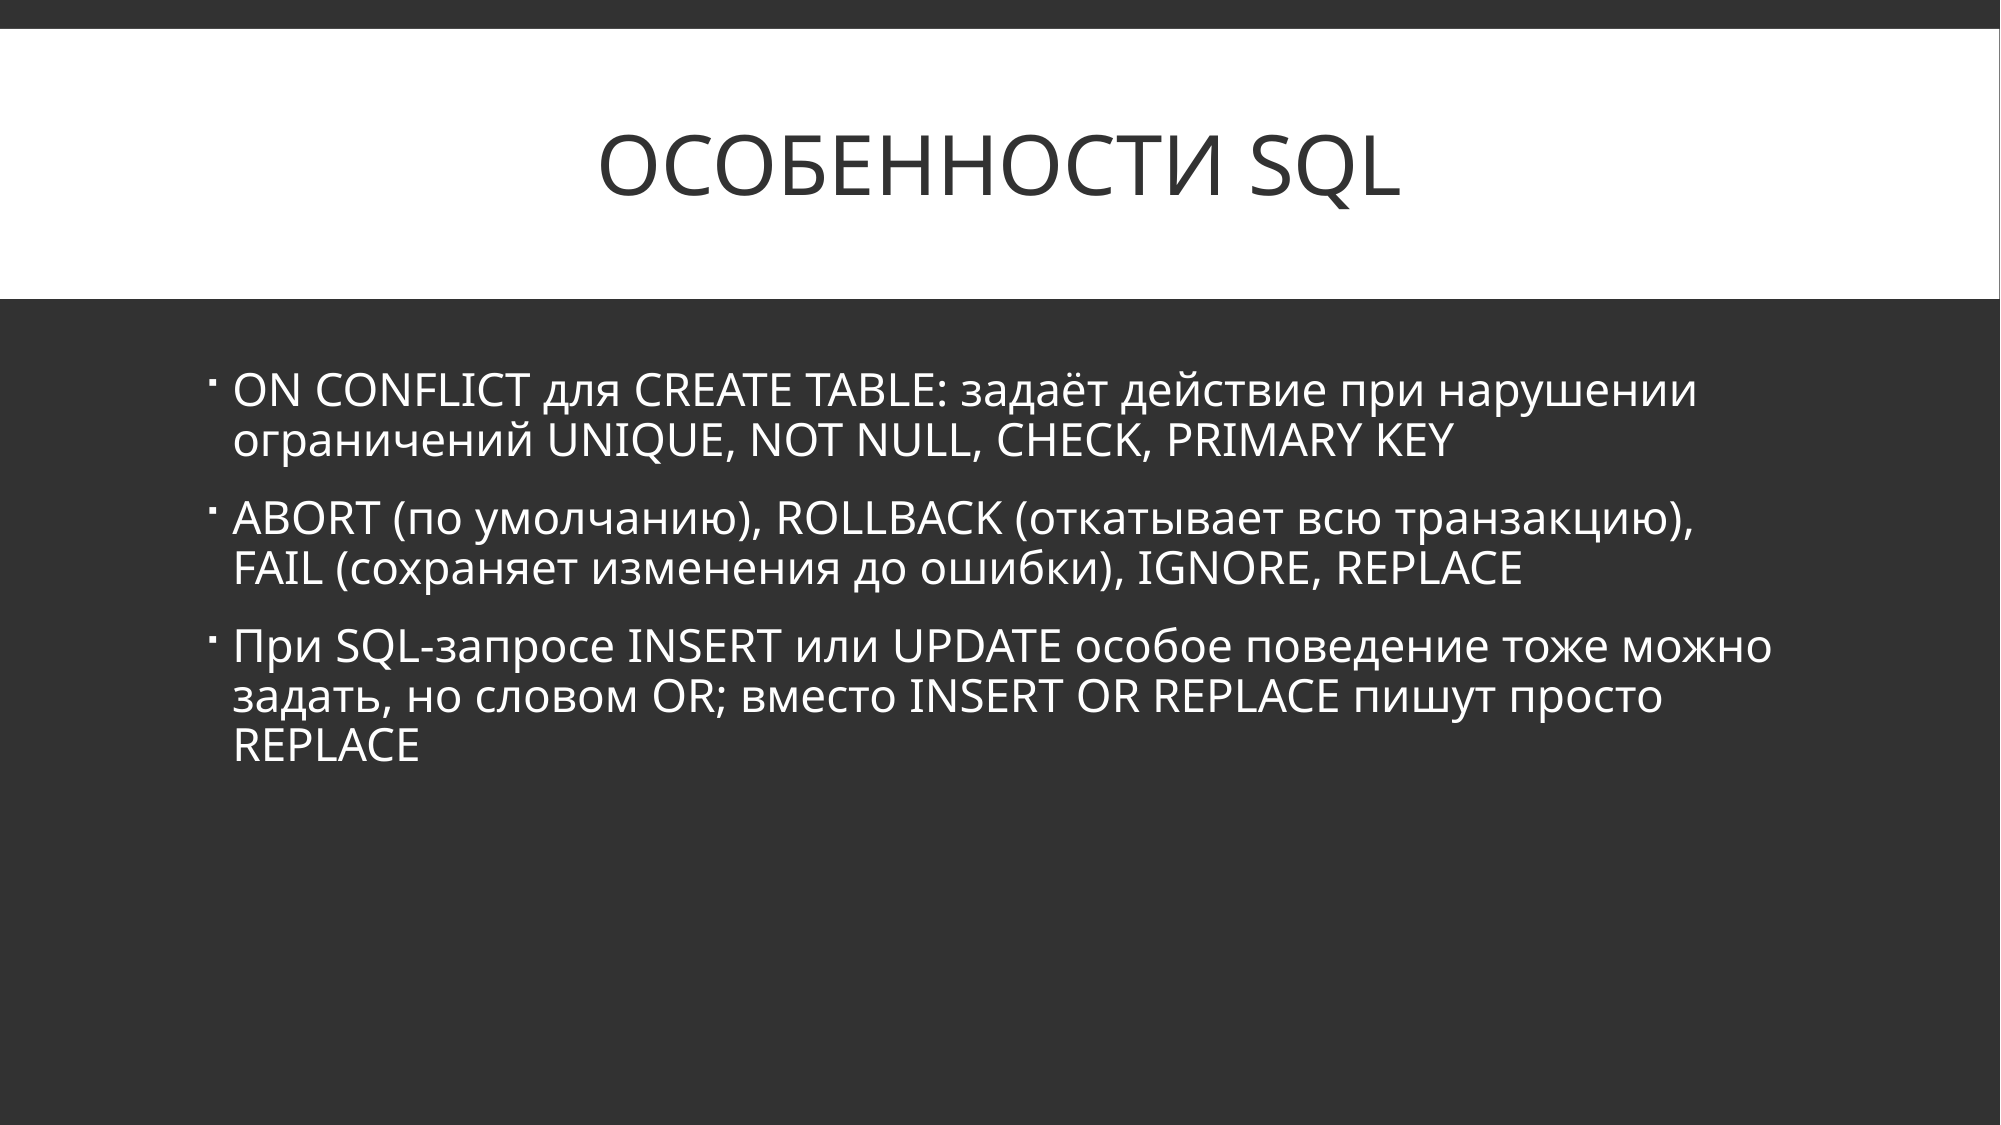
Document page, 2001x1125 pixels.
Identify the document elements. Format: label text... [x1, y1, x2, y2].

title ОСОБЕННОСТИ SQL [197, 46, 1803, 295]
list ON CONFLICT для CREATE TABLE: задаёт действие при нарушении ограничений UNIQUE, NOT NULL, CHECK, PRIMARY KEY ABORT (по умолчанию), ROLLBACK (откатывает всю транзакцию), FAIL (сохраняет изменения до ошибки), IGNORE, REPLACE При SQL-запросе INSERT или UPDATE особое поведение тоже можно задать, но словом OR; вместо INSERT OR REPLACE пишут просто REPLACE [187, 359, 1813, 941]
